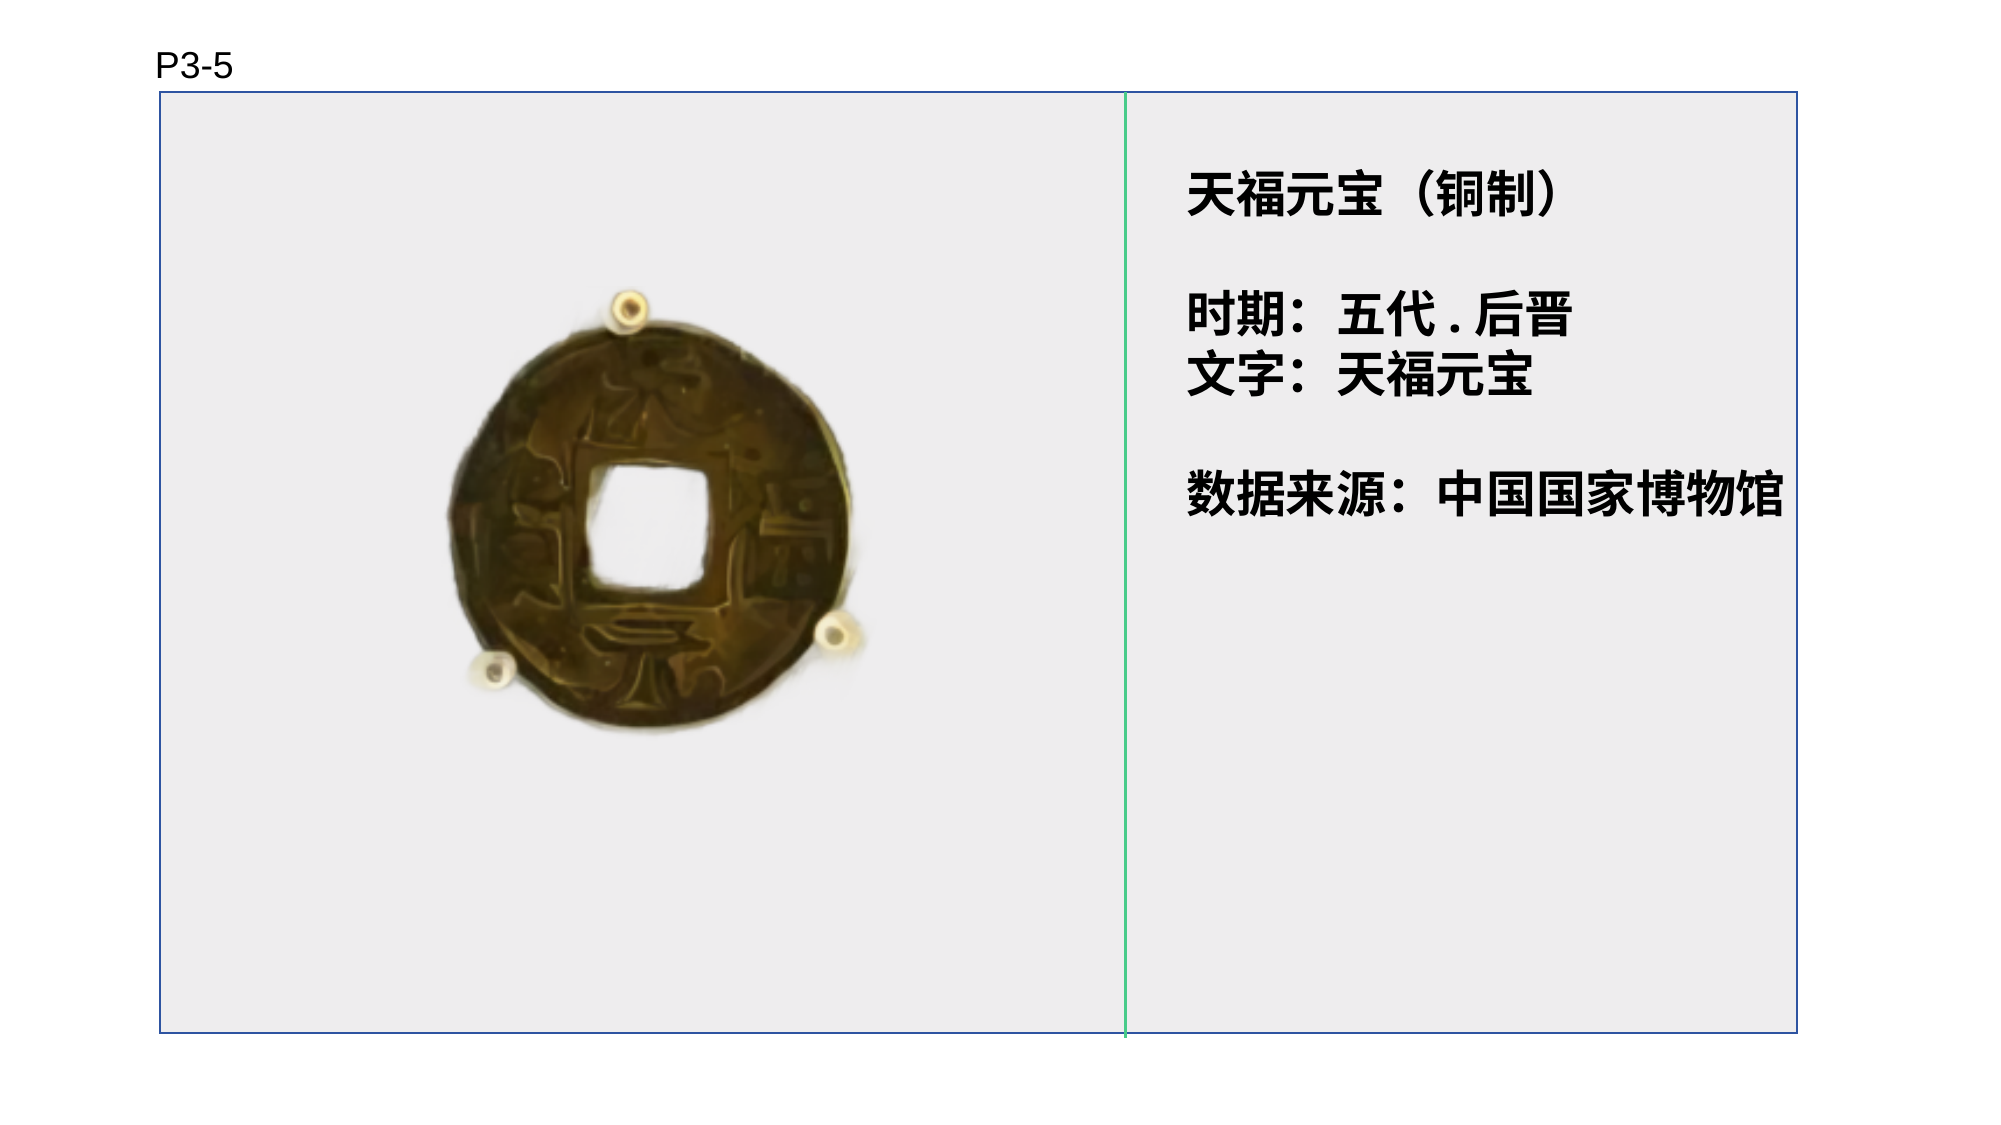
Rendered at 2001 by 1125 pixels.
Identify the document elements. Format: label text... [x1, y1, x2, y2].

text_box [159, 91, 1124, 1034]
text_box 天福元宝（铜制） 时期：五代.后晋 文字：天福元宝 数据来源：中国国家博物馆 [1171, 155, 1838, 531]
text_box [1127, 91, 1798, 1034]
text_box P3-5 [140, 34, 330, 94]
picture [276, 286, 1045, 796]
